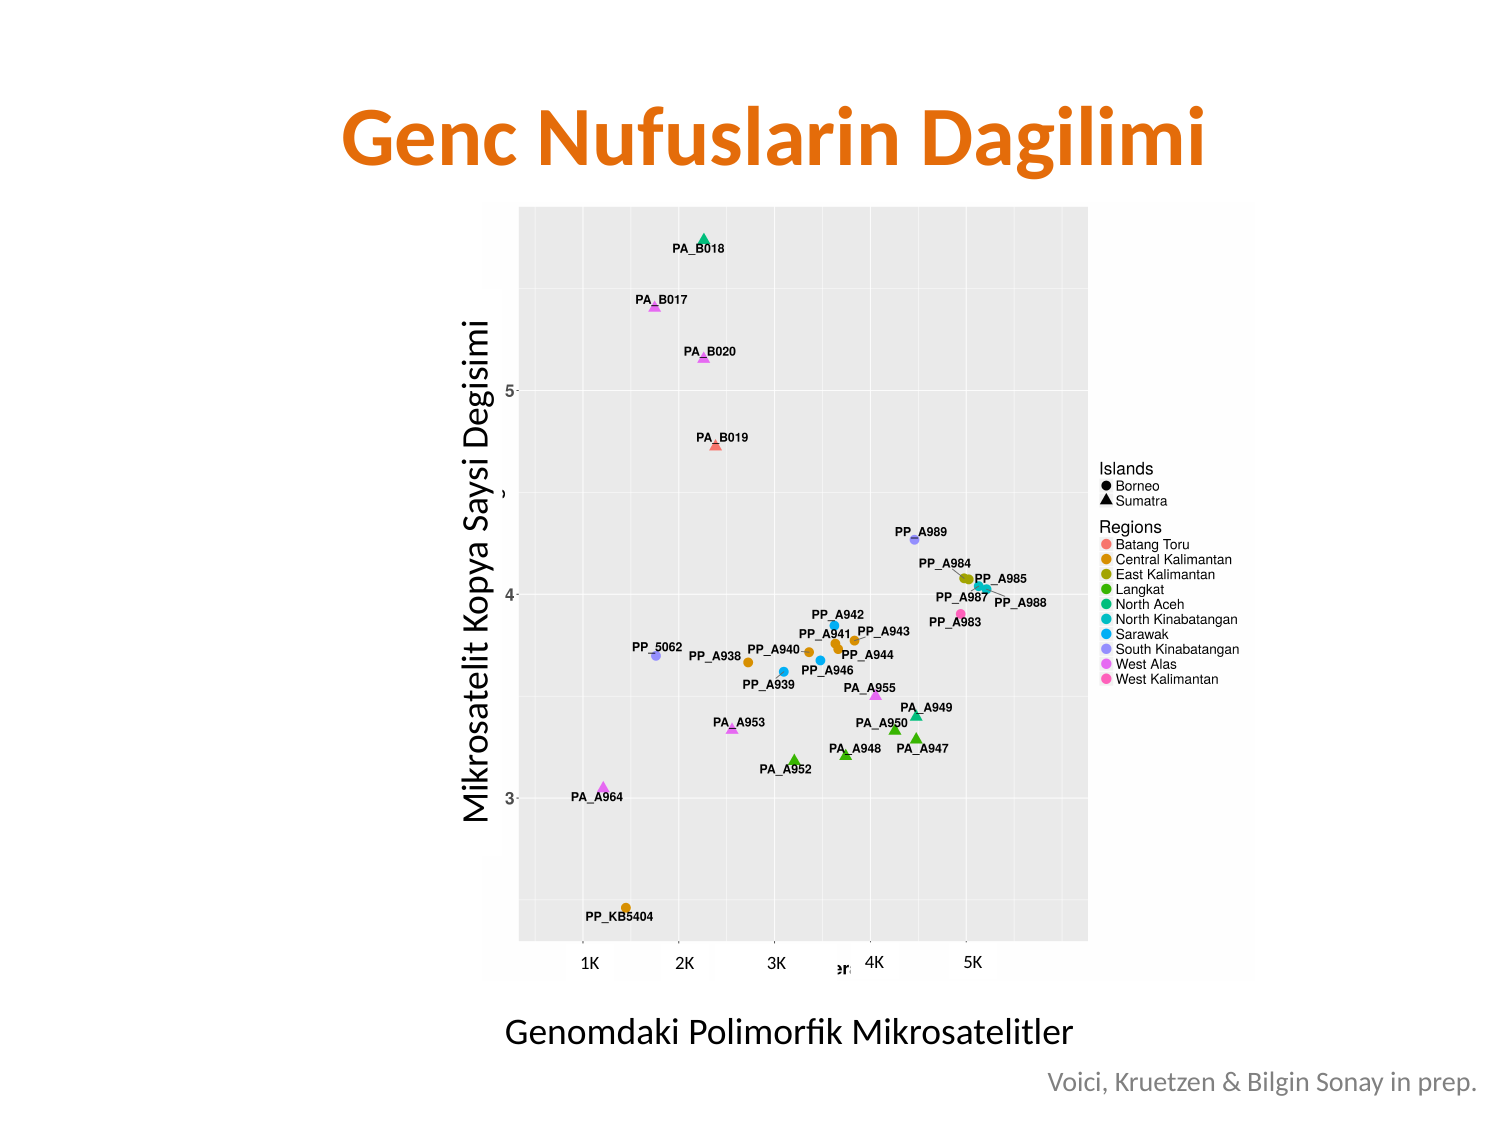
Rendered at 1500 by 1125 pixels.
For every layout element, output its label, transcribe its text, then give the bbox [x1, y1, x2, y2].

text_box Voici, Kruetzen & Bilgin Sonay in prep. [1032, 1055, 1500, 1105]
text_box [442, 202, 1255, 1061]
title Genc Nufuslarin Dagilimi [313, 61, 1255, 203]
